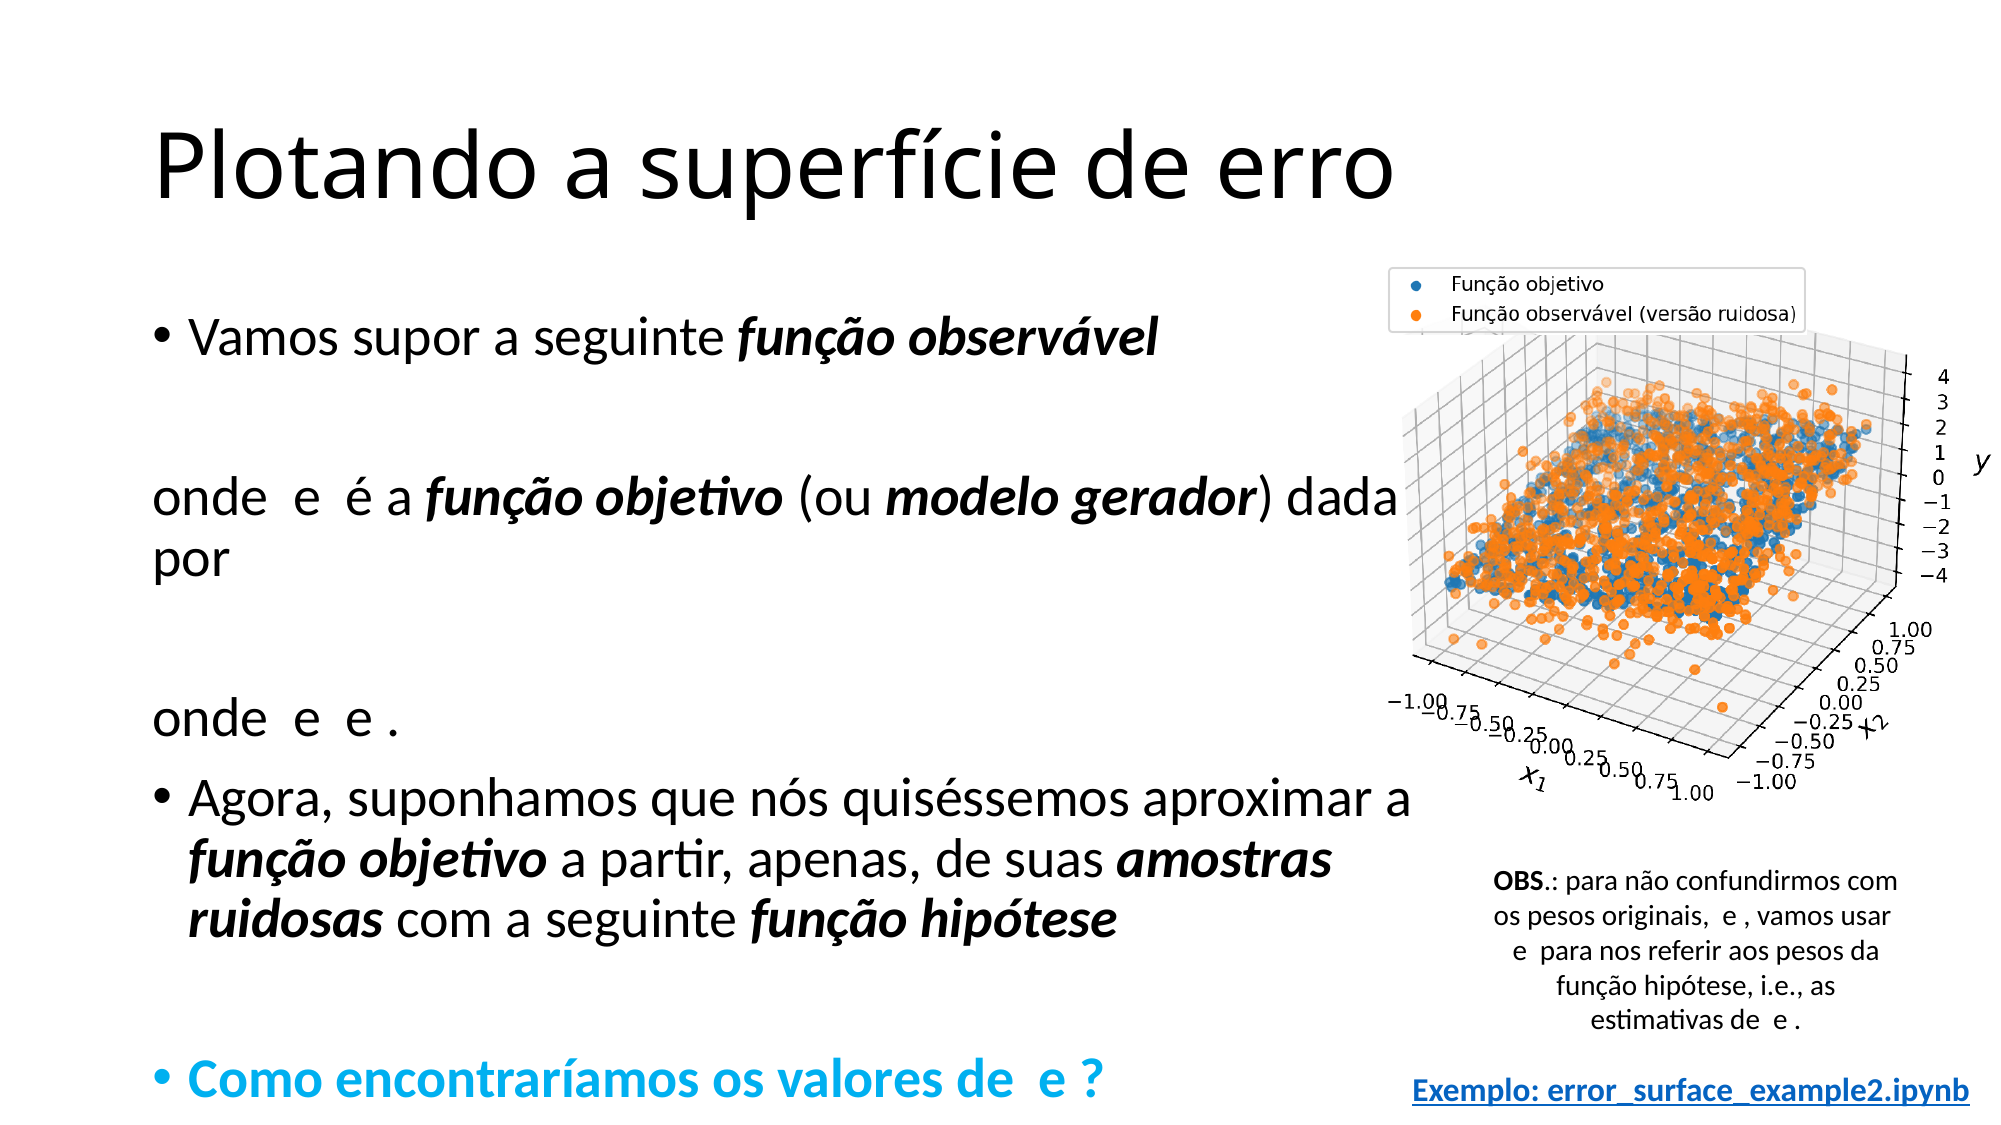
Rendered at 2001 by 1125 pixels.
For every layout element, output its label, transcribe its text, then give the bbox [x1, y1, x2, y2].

text_box Exemplo: error_surface_example2.ipynb [1397, 1060, 1995, 1116]
title Plotando a superfície de erro [137, 59, 1863, 278]
picture [1386, 264, 1993, 804]
